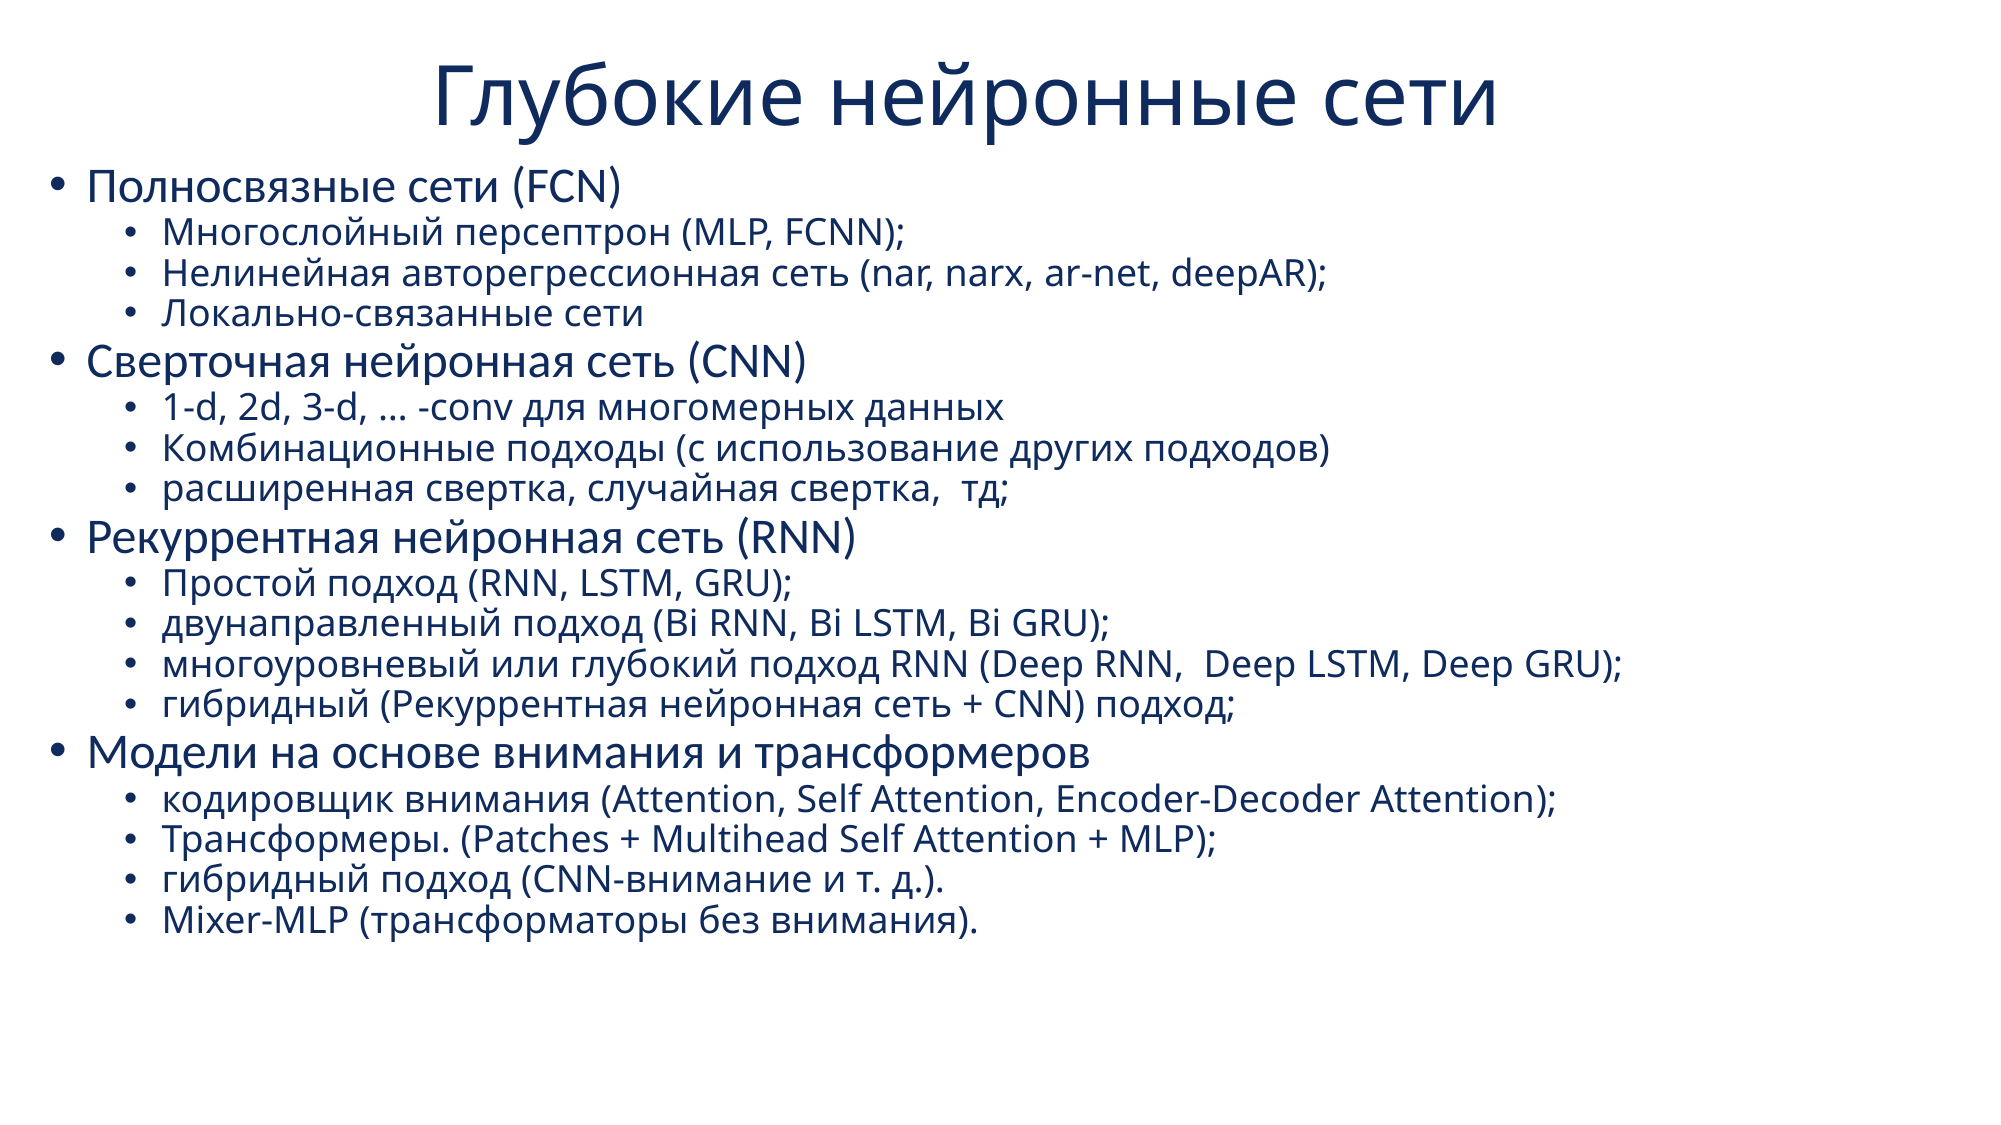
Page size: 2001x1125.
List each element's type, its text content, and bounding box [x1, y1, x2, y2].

title Глубокие нейронные сети [74, 29, 1860, 151]
list Полносвязные сети (FCN) Многослойный персептрон (MLP, FCNN); Нелинейная авторегрессионная сеть (nar, narx, ar-net, deepAR); Локально-связанные сети Сверточная нейронная сеть (CNN) 1-d, 2d, 3-d, … -conv для многомерных данных Комбинационные подходы (с использование других подходов) расширенная свертка, случайная свертка, тд; Рекуррентная нейронная сеть (RNN) Простой подход (RNN, LSTM, GRU); двунаправленный подход (Bi RNN, Bi LSTM, Bi GRU); многоуровневый или глубокий подход RNN (Deep RNN, Deep LSTM, Deep GRU); гибридный (Рекуррентная нейронная сеть + CNN) подход; Модели на основе внимания и трансформеров кодировщик внимания (Attention, Self Attention, Encoder-Decoder Attention); Трансформеры. (Patches + Multihead Self Attention + MLP); гибридный подход (CNN-внимание и т. д.). Mixer-MLP (трансформаторы без внимания). [34, 151, 1900, 1096]
